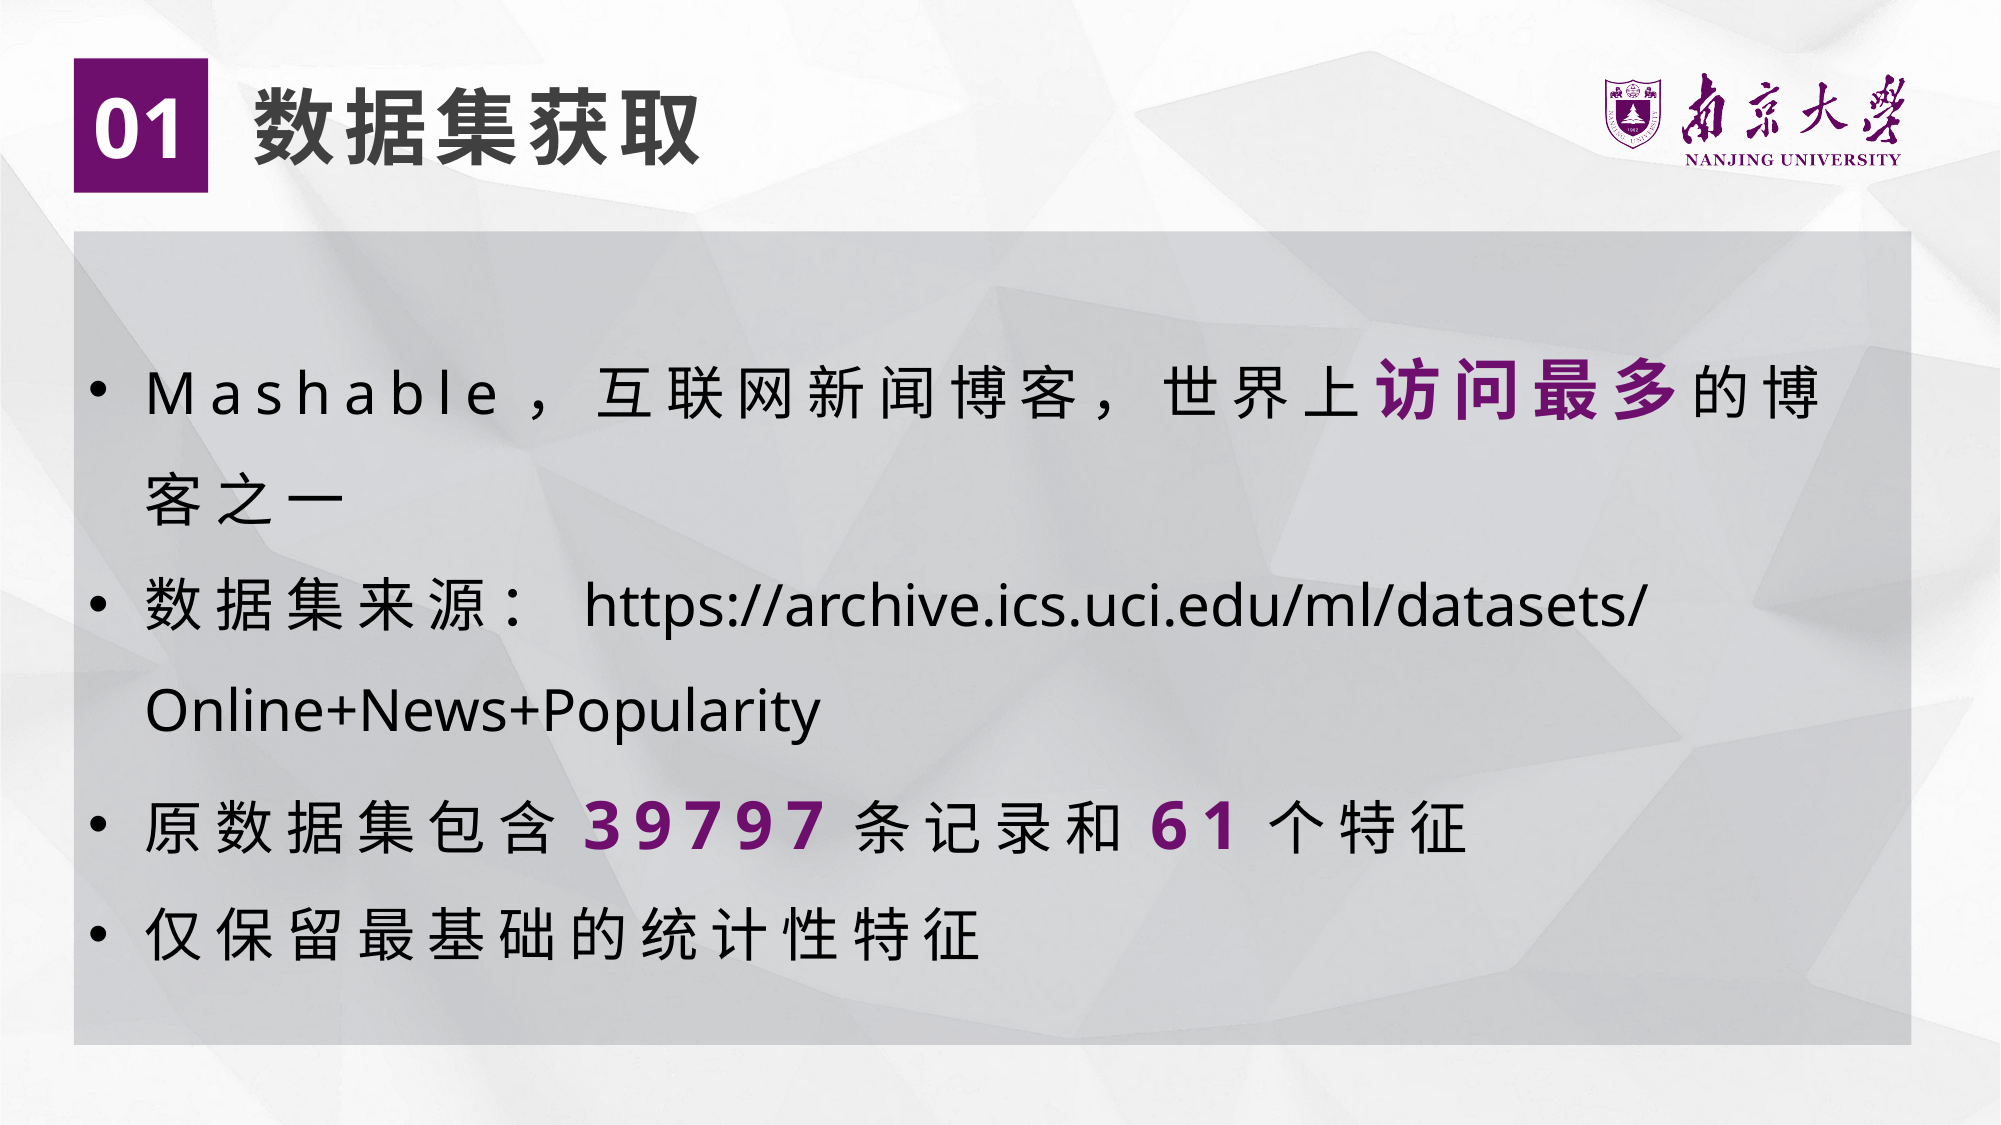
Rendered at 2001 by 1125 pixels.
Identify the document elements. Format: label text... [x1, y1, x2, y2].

picture [0, 0, 2001, 1125]
text_box Mashable，互联网新闻博客，世界上访问最多的博客之一 数据集来源：https://archive.ics.uci.edu/ml/datasets/Online+News+Popularity 原数据集包含39797条记录和61个特征 仅保留最基础的统计性特征 [73, 230, 1912, 1046]
text_box 数据集获取 [239, 67, 1047, 183]
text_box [44, 58, 239, 193]
